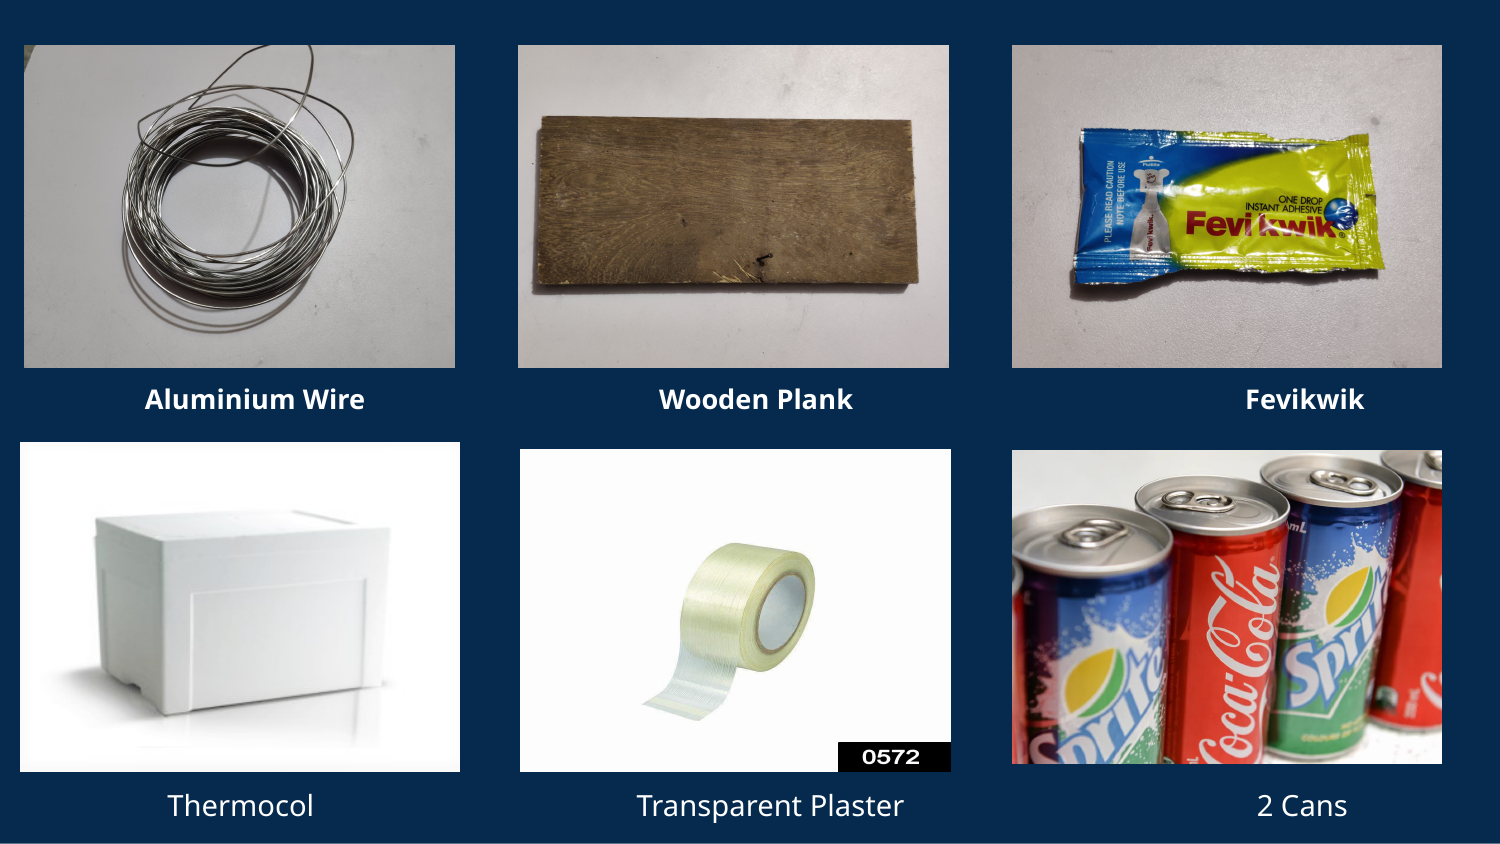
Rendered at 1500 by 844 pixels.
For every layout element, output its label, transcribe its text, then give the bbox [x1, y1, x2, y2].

picture [1011, 45, 1442, 368]
picture [24, 45, 455, 368]
subtitle Thermocol Transparent Plaster 2 Cans [24, 771, 1442, 835]
picture [520, 449, 951, 773]
title Aluminium Wire Wooden Plank Fevikwik [24, 367, 1442, 431]
picture [1011, 450, 1442, 765]
picture [518, 45, 949, 368]
picture [19, 442, 460, 773]
